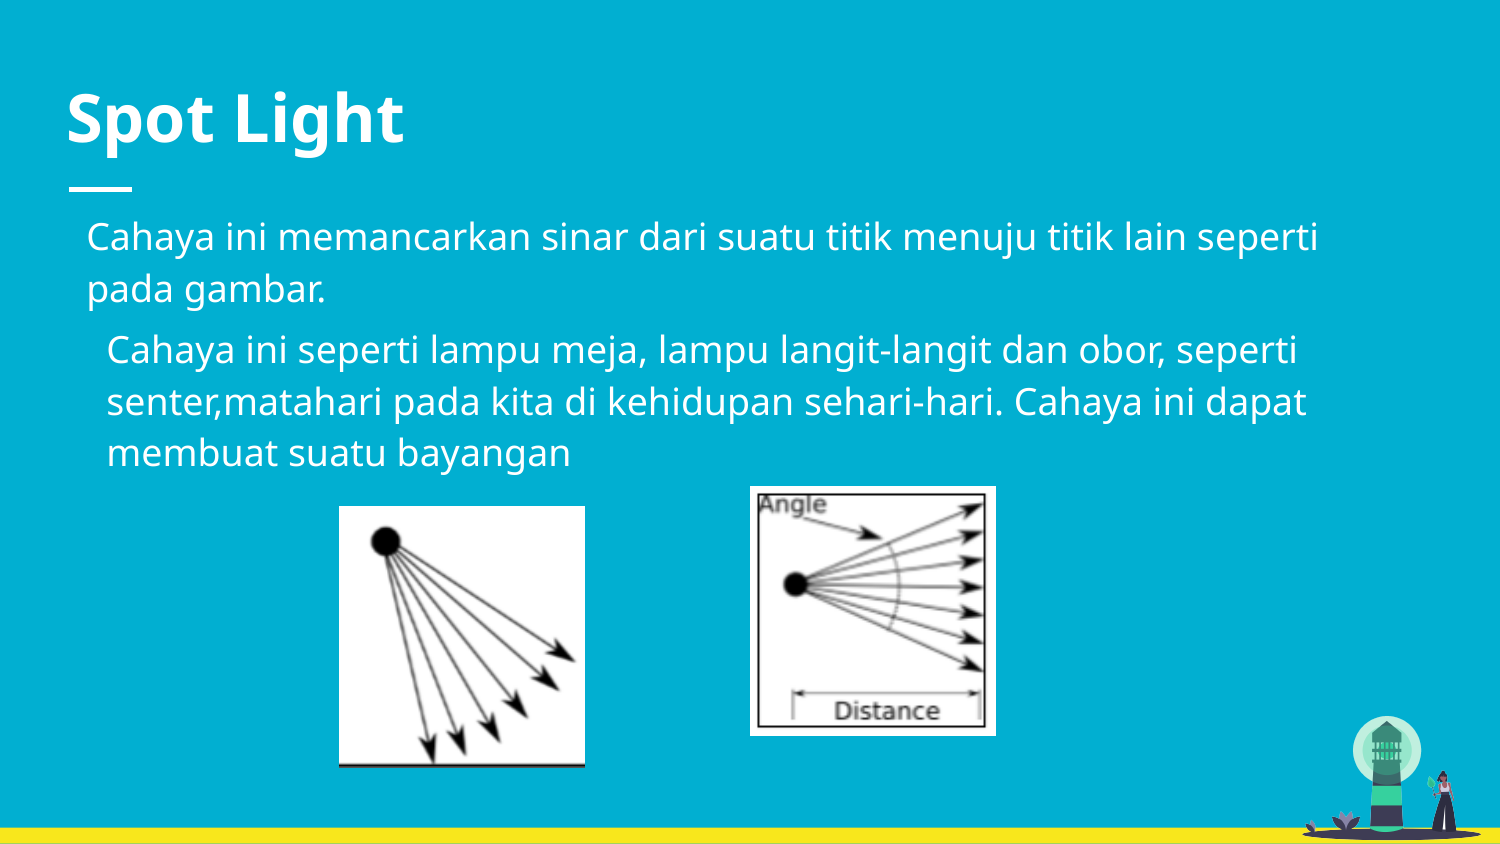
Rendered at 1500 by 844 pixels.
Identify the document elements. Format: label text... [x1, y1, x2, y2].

list Cahaya ini memancarkan sinar dari suatu titik menuju titik lain seperti pada gambar. [71, 191, 1429, 398]
picture [749, 485, 996, 736]
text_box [1283, 703, 1500, 844]
list Cahaya ini seperti lampu meja, lampu langit-langit dan obor, seperti senter,matahari pada kita di kehidupan sehari-hari. Cahaya ini dapat membuat suatu bayangan [91, 304, 1449, 632]
title Spot Light [51, 61, 1449, 167]
picture [339, 506, 585, 768]
